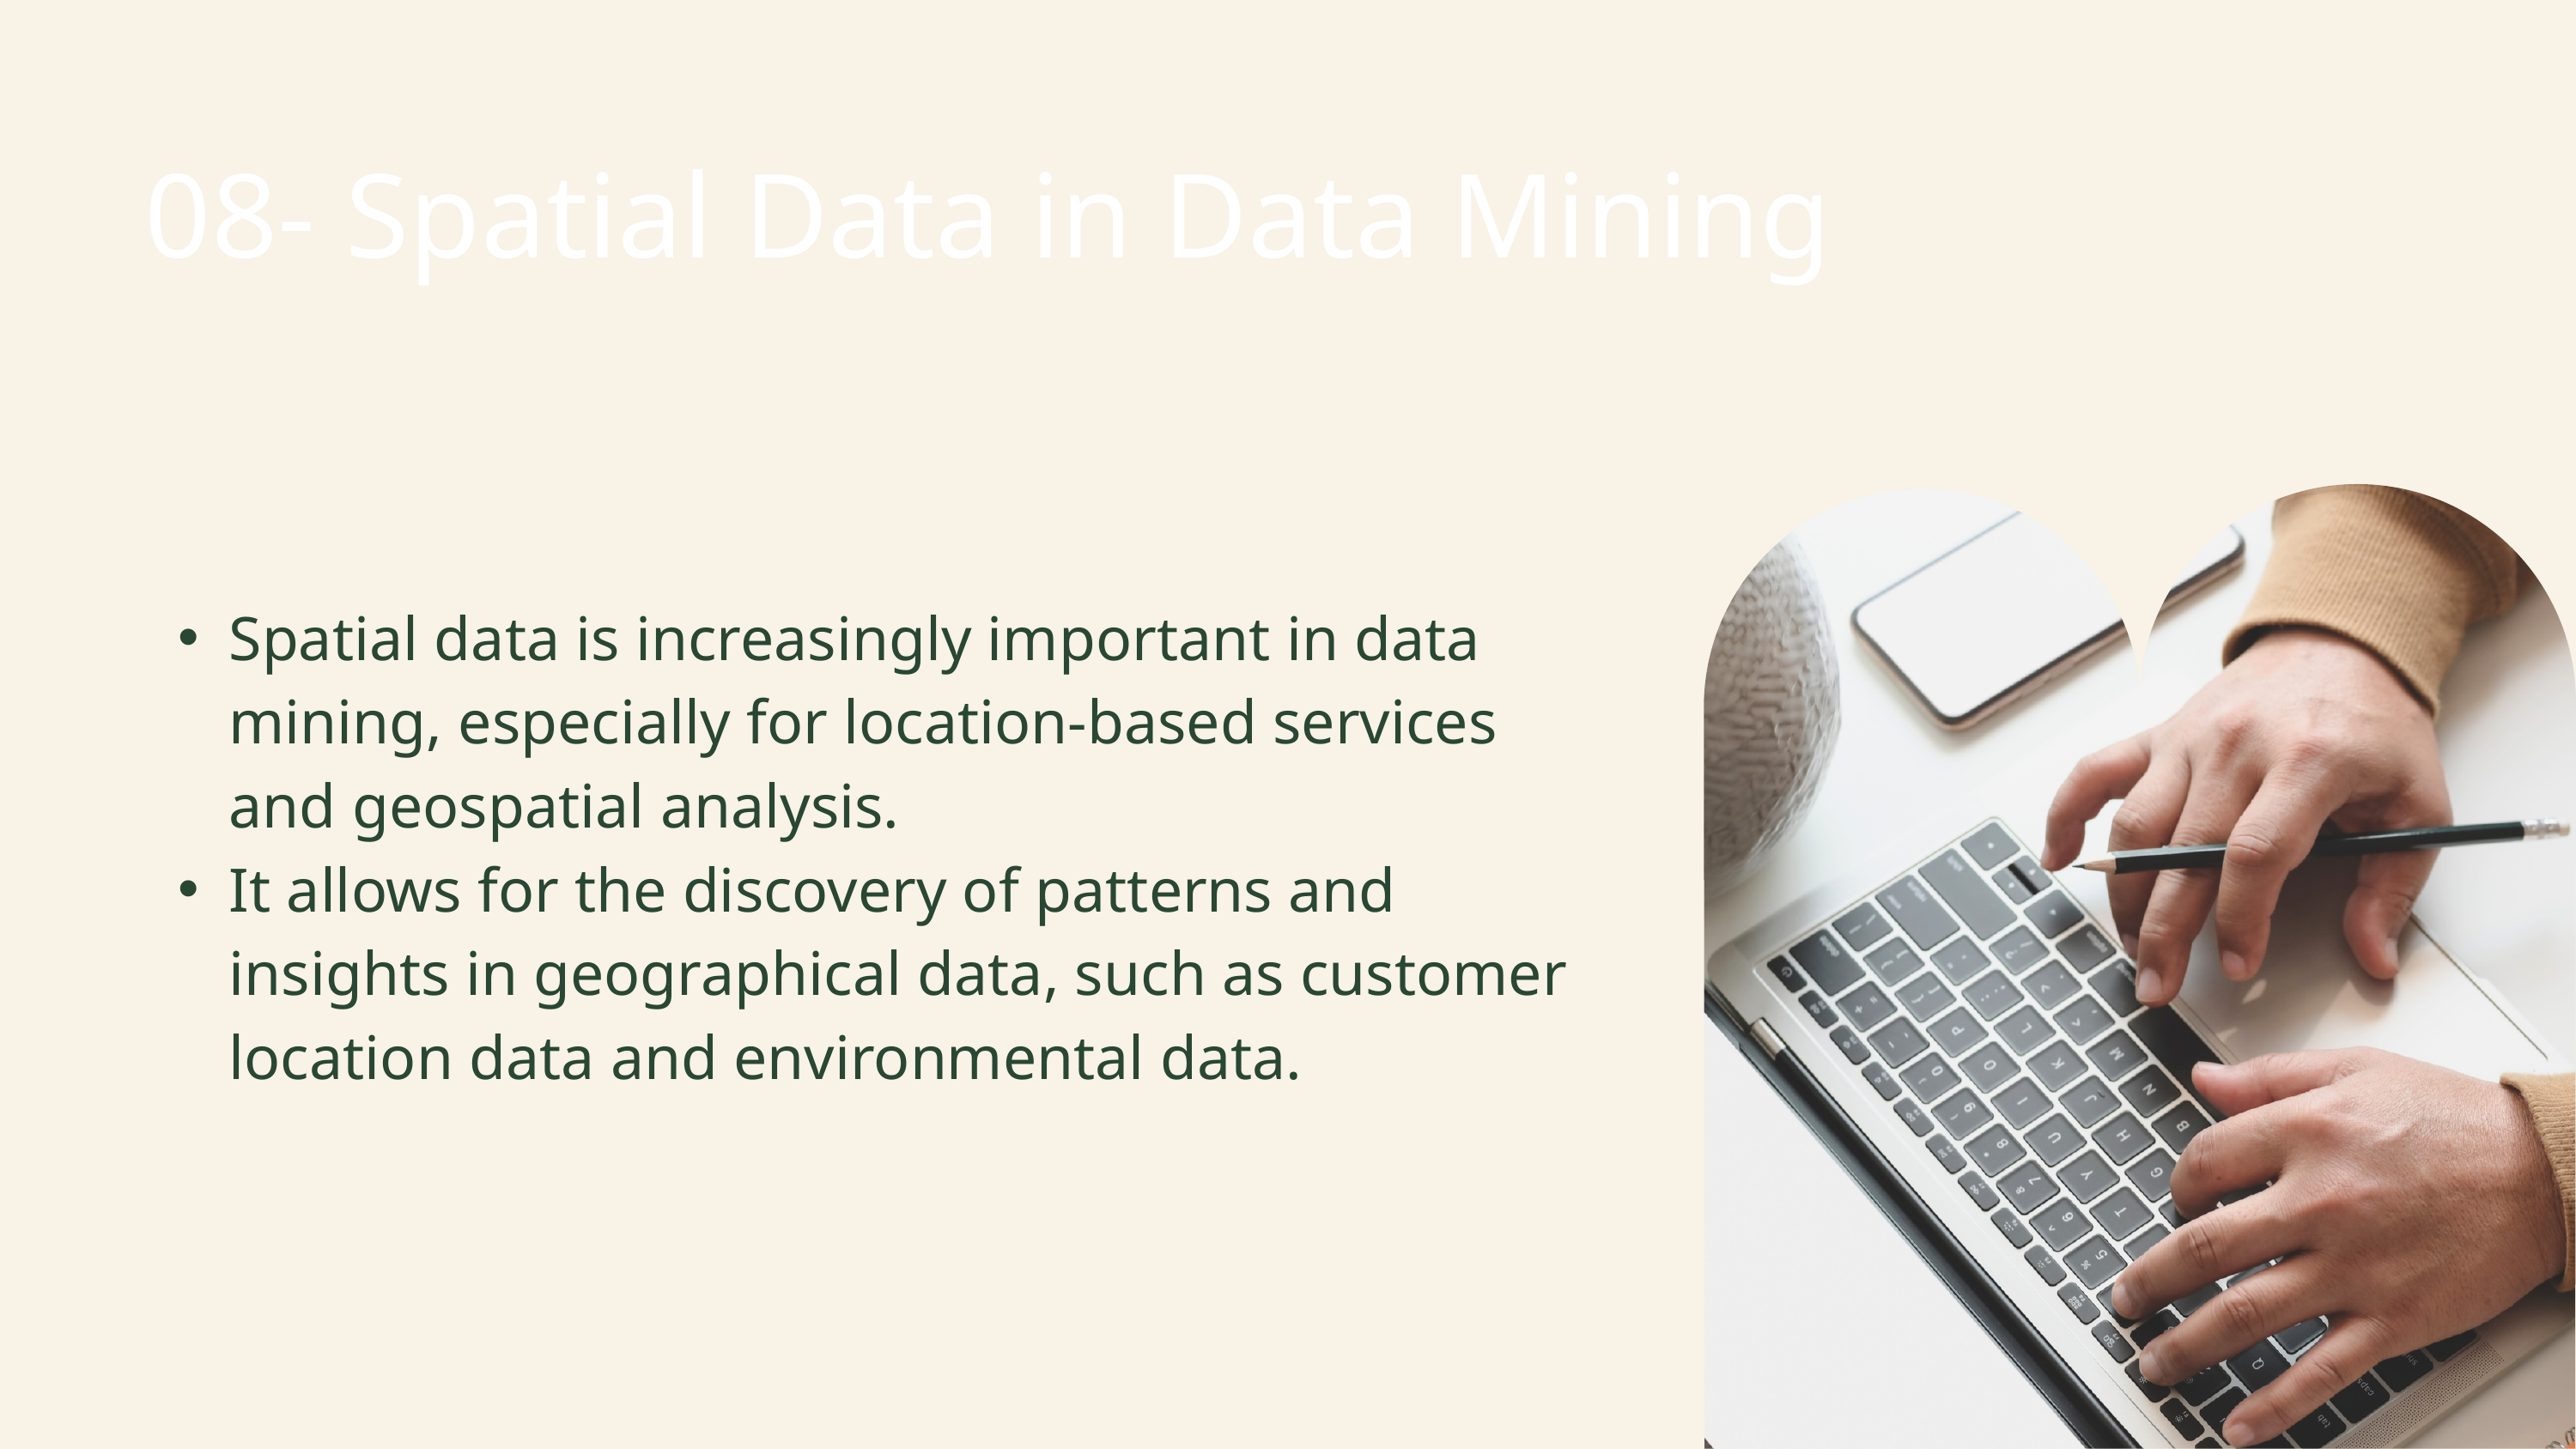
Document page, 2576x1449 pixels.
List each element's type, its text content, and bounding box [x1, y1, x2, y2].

text_box 08- Spatial Data in Data Mining [144, 149, 2329, 282]
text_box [1704, 483, 2576, 1449]
text_box Spatial data is increasingly important in data mining, especially for location-based services and geospatial analysis. It allows for the discovery of patterns and insights in geographical data, such as customer location data and environmental data. [127, 588, 1598, 1175]
